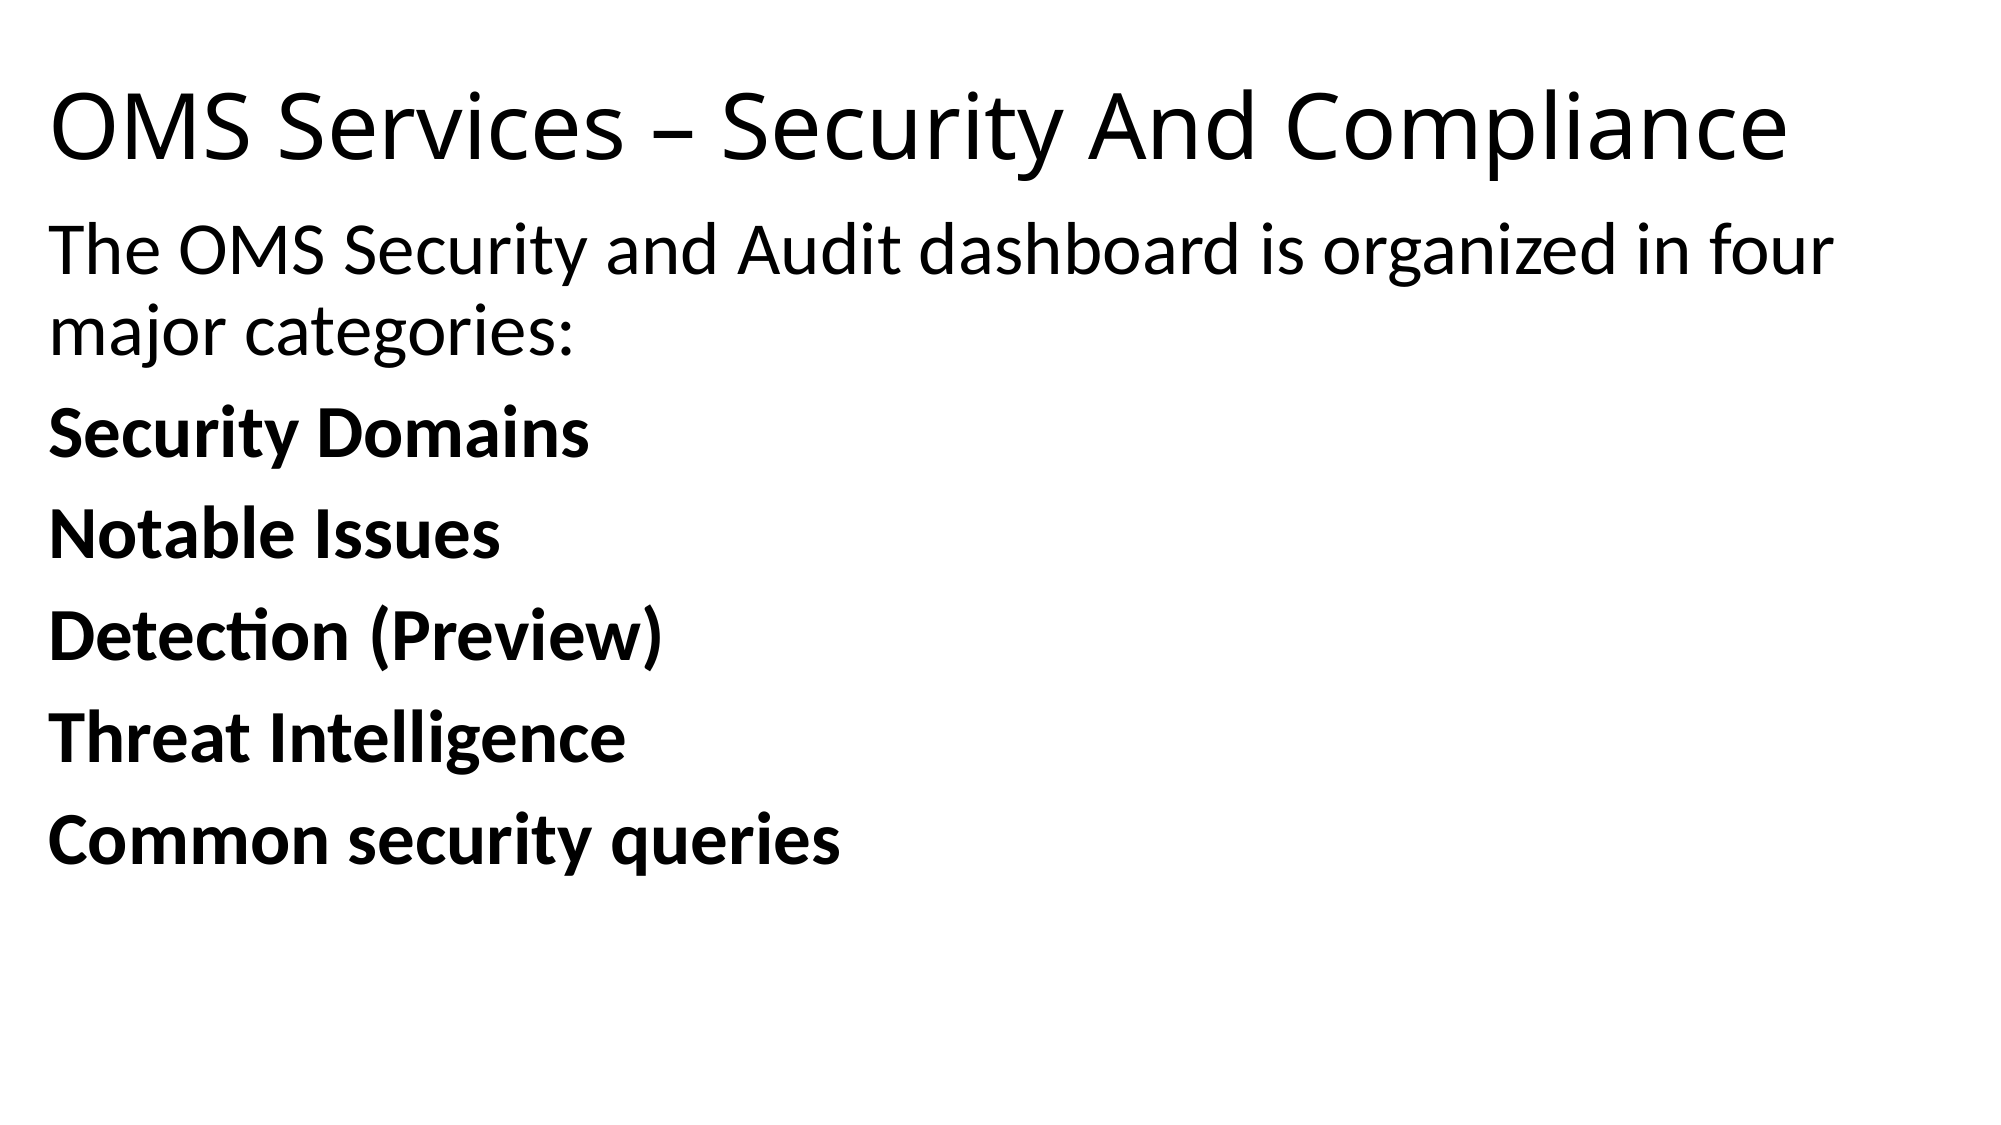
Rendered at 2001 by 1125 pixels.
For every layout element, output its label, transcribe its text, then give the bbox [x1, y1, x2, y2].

list The OMS Security and Audit dashboard is organized in four major categories: Security Domains Notable Issues Detection (Preview) Threat Intelligence Common security queries [33, 202, 1929, 1012]
title OMS Services – Security And Compliance [33, 57, 1966, 203]
